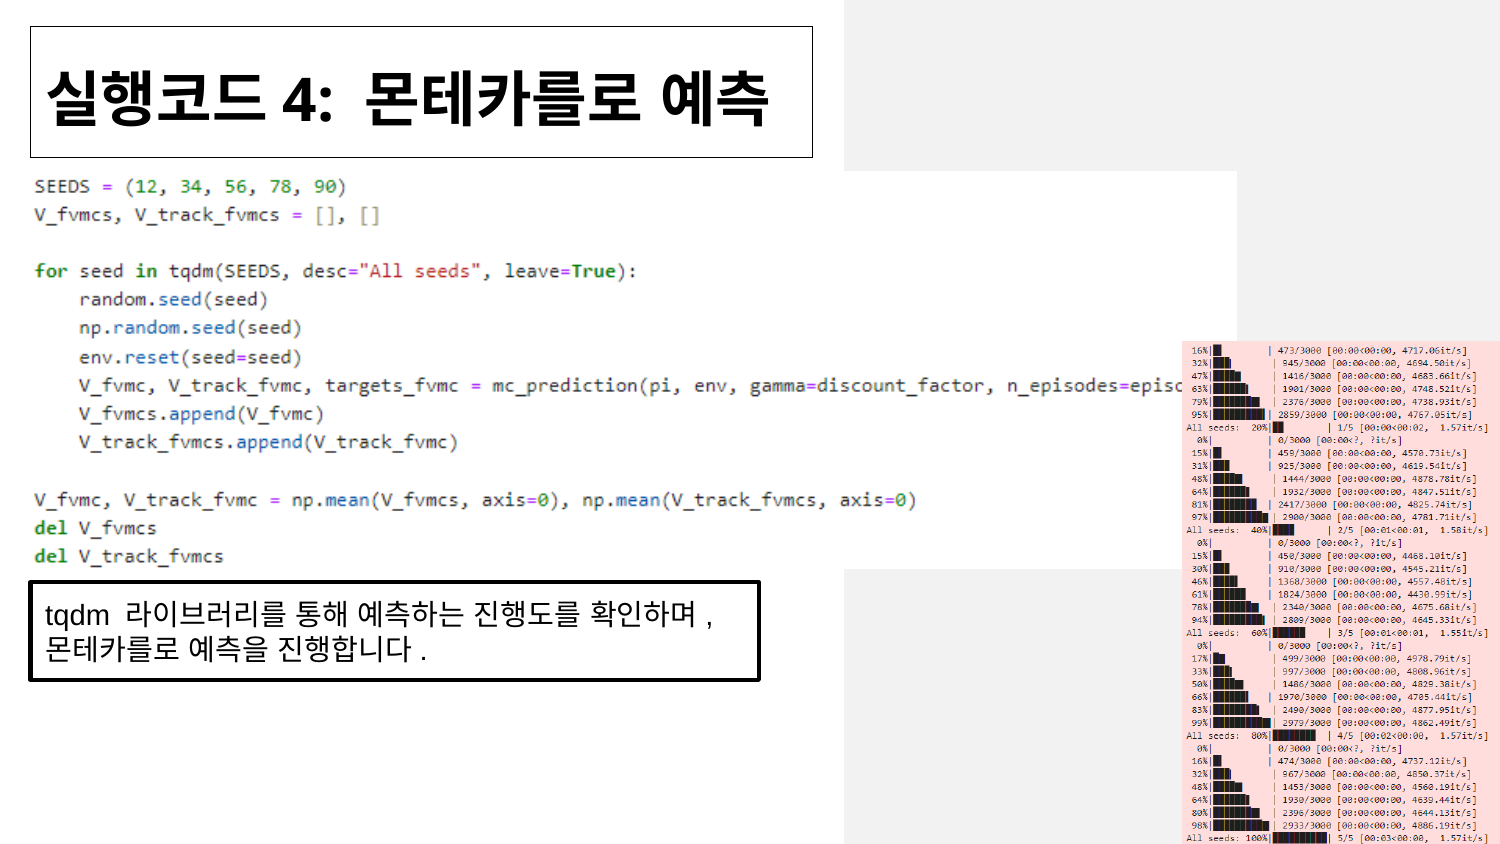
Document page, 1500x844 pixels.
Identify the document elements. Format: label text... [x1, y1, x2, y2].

title 실행코드4: 몬테카를로 예측 [30, 26, 813, 158]
text_box tqdm 라이브러리를 통해 예측하는 진행도를 확인하며, 몬테카를로 예측을 진행합니다. [28, 580, 761, 682]
picture [30, 0, 1500, 844]
